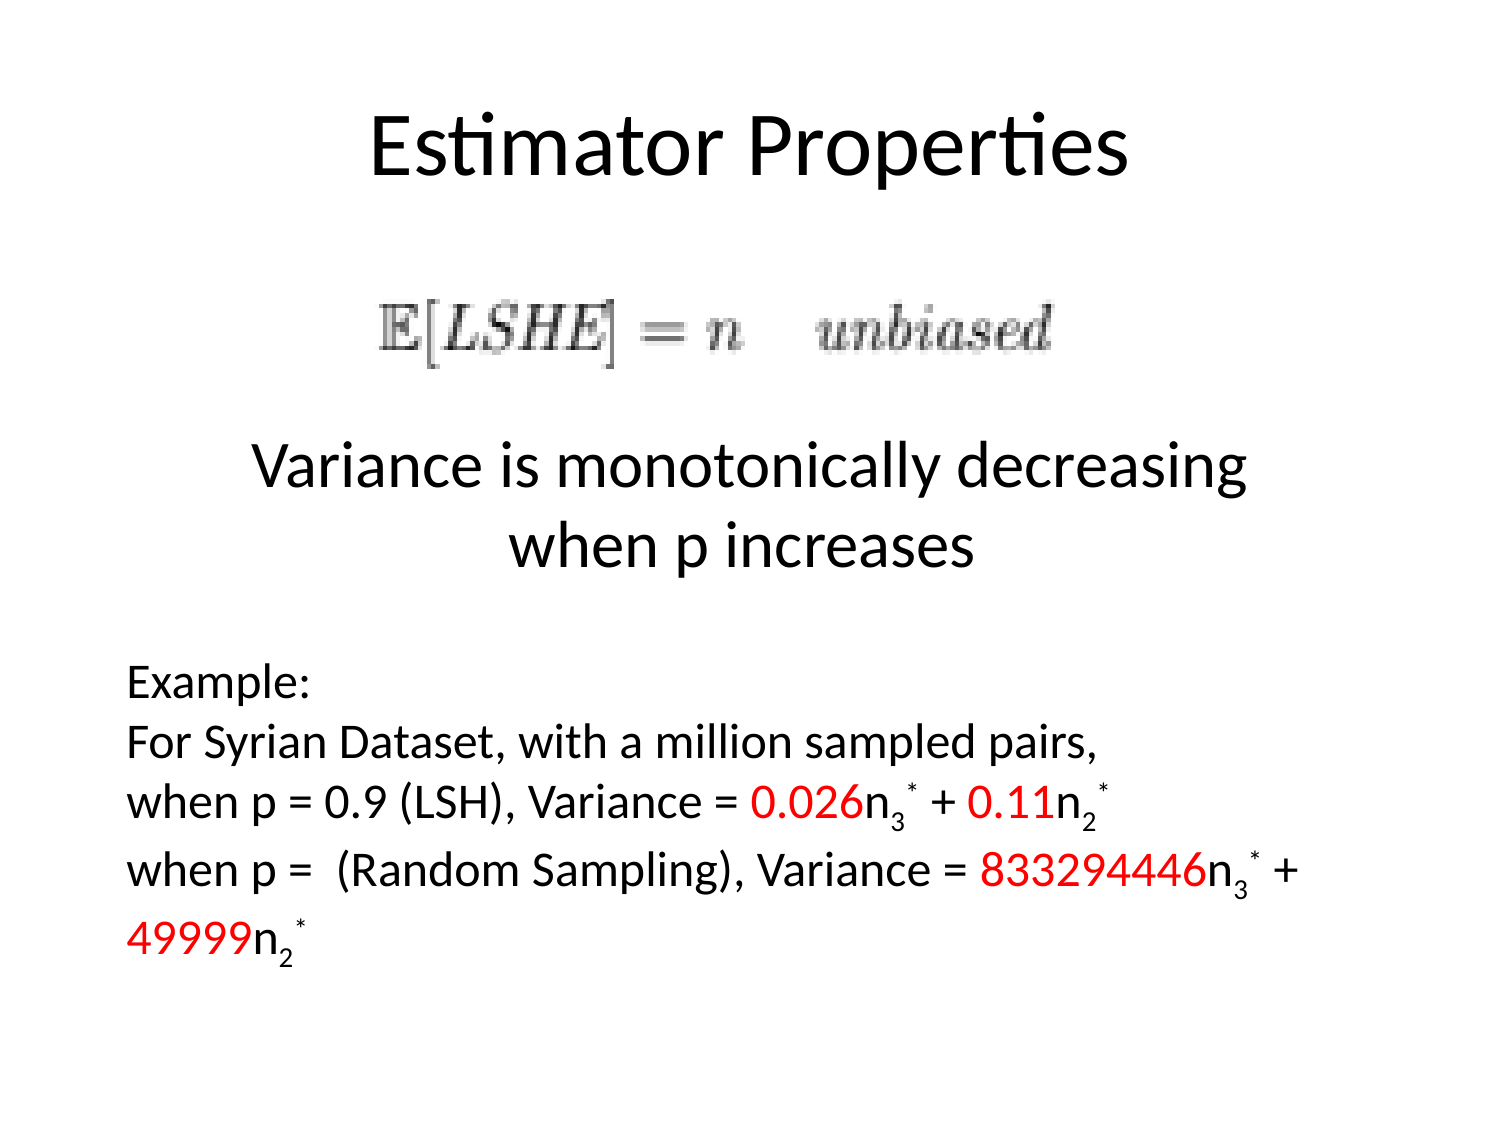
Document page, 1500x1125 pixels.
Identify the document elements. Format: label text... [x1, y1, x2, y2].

title Estimator Properties [75, 45, 1425, 233]
picture [305, 261, 1130, 385]
text_box Variance is monotonically decreasing when p increases [193, 413, 1307, 589]
